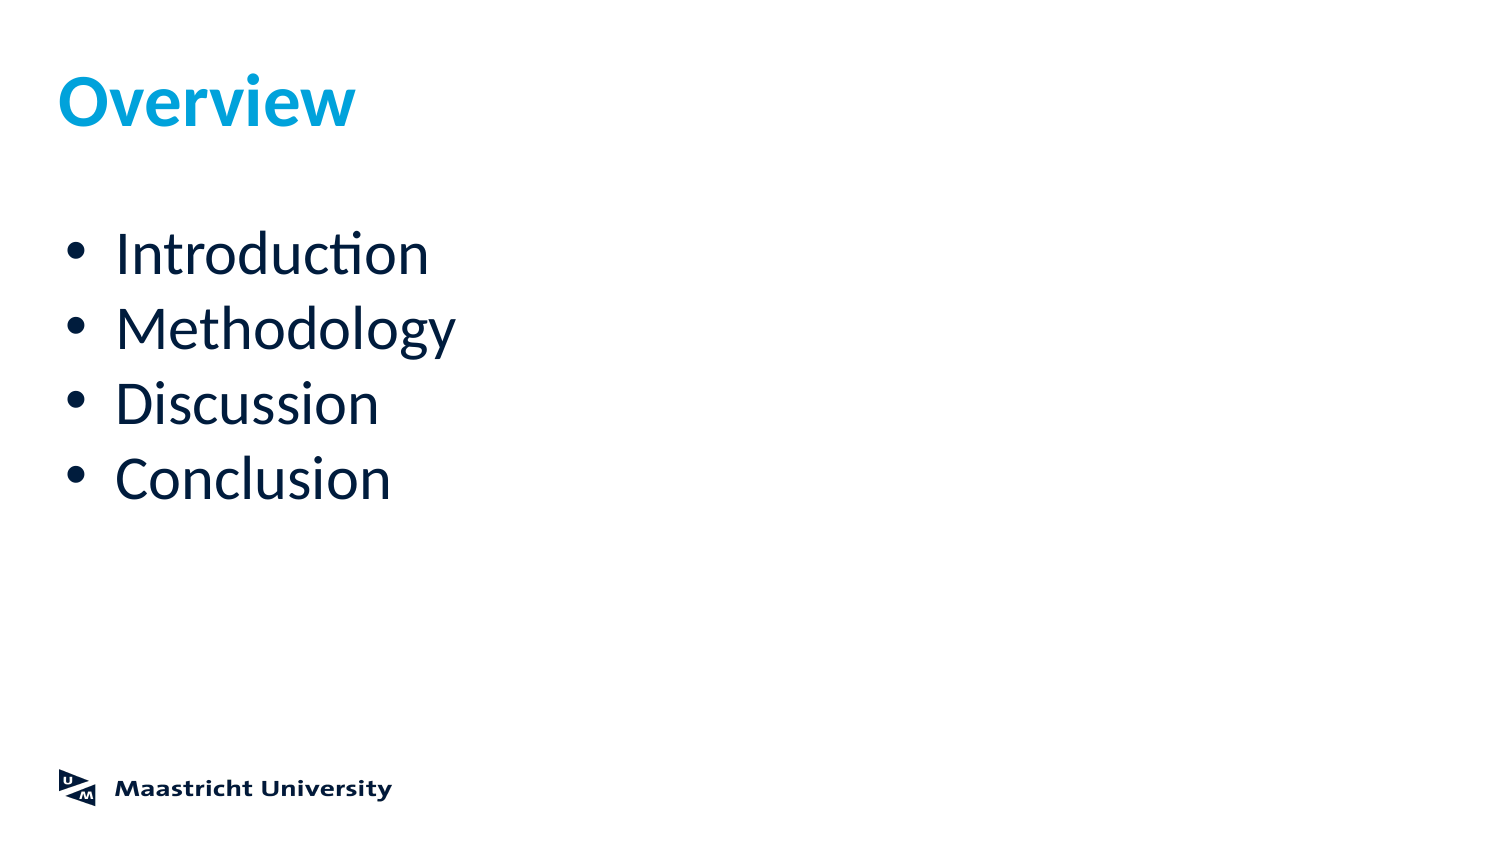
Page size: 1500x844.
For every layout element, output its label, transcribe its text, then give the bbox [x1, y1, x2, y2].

list Introduction Methodology Discussion Conclusion [59, 211, 1425, 659]
picture [59, 759, 405, 822]
title Overview [59, 50, 1425, 144]
